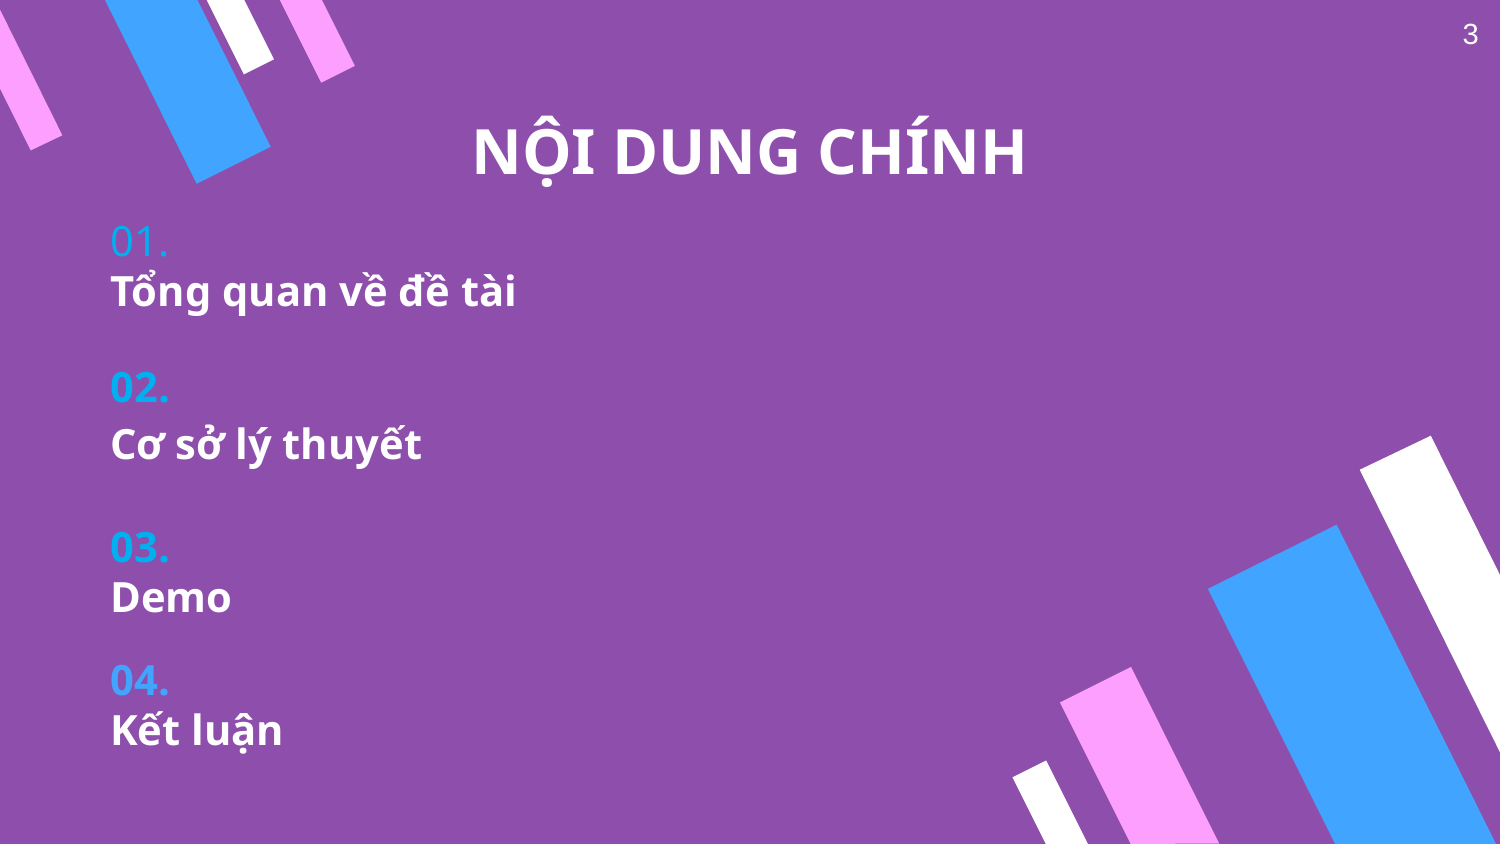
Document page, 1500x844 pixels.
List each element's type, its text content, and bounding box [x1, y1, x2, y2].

title 01. Tổng quan về đề tài [95, 270, 928, 330]
subtitle 02. Cơ sở lý thuyết [95, 337, 928, 467]
slide_number 3 [1403, 0, 1494, 65]
text_box 04. Kết luận [95, 646, 846, 761]
text_box 03. Demo [95, 513, 846, 629]
text_box NỘI DUNG CHÍNH [0, 104, 1500, 270]
